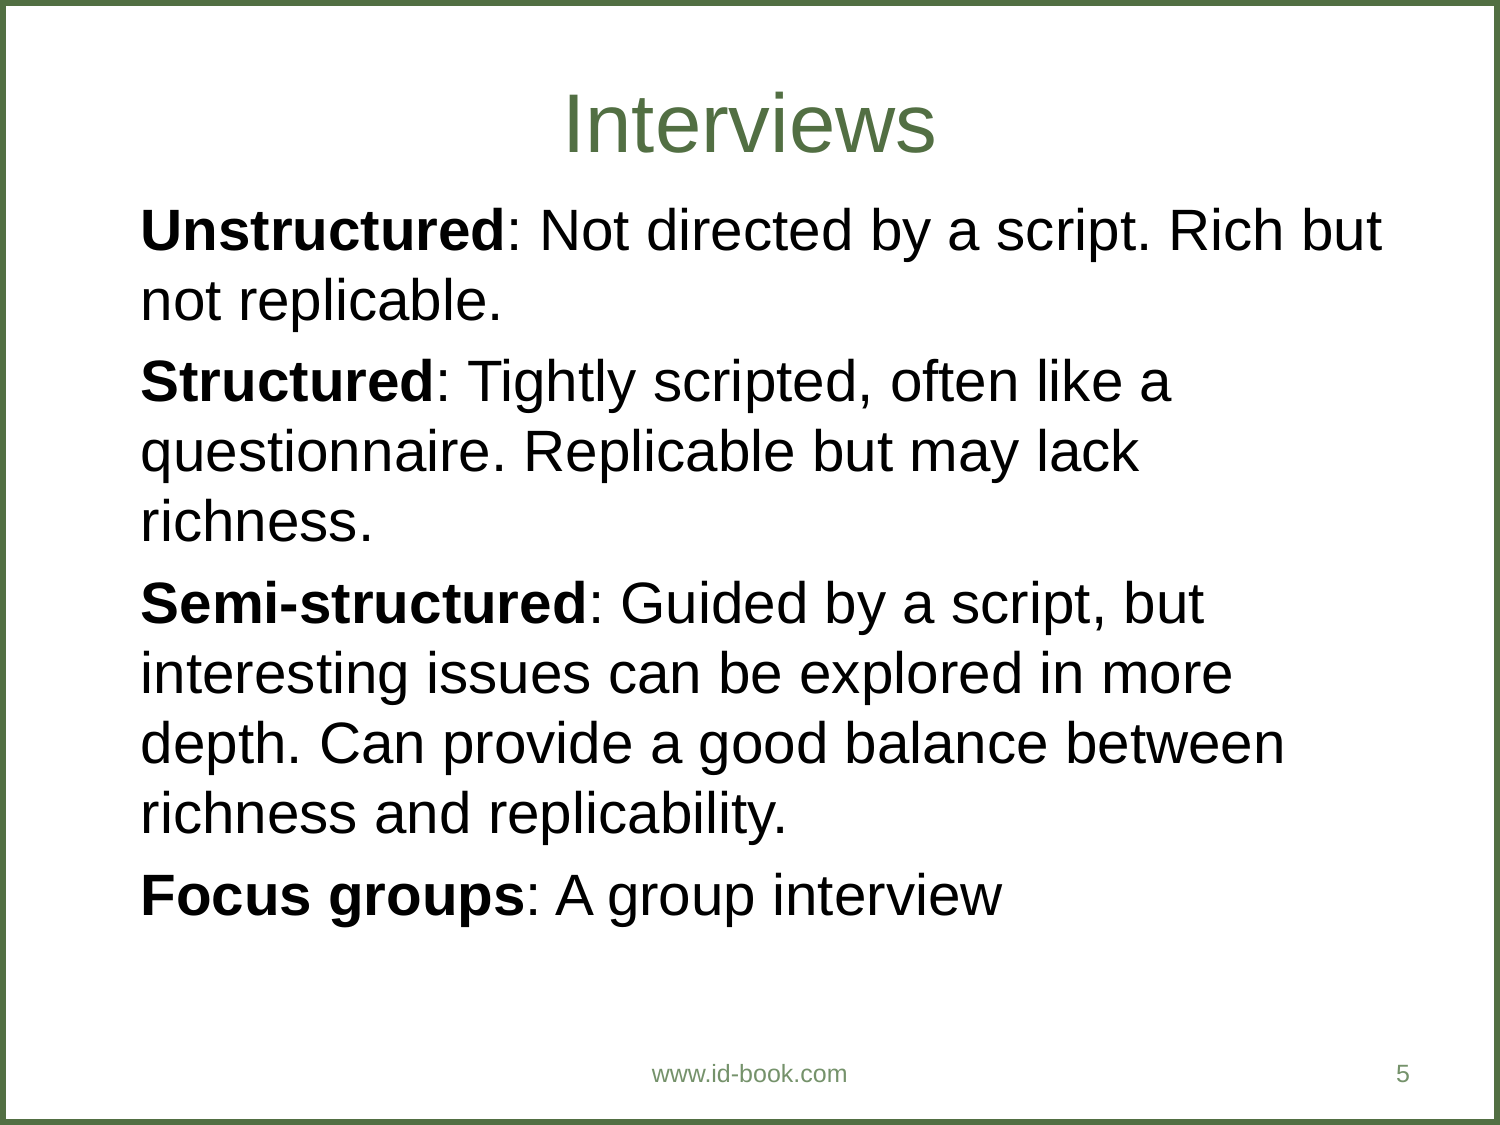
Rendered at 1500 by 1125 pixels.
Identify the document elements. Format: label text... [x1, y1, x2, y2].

text_box Unstructured: Not directed by a script. Rich but not replicable. Structured: Tightly scripted, often like a questionnaire. Replicable but may lack richness. Semi-structured: Guided by a script, but interesting issues can be explored in more depth. Can provide a good balance between richness and replicability. Focus groups: A group interview [126, 184, 1402, 947]
slide_number 5 [1074, 1042, 1425, 1103]
text_box Interviews [112, 24, 1388, 213]
footer www.id-book.com [512, 1042, 988, 1103]
